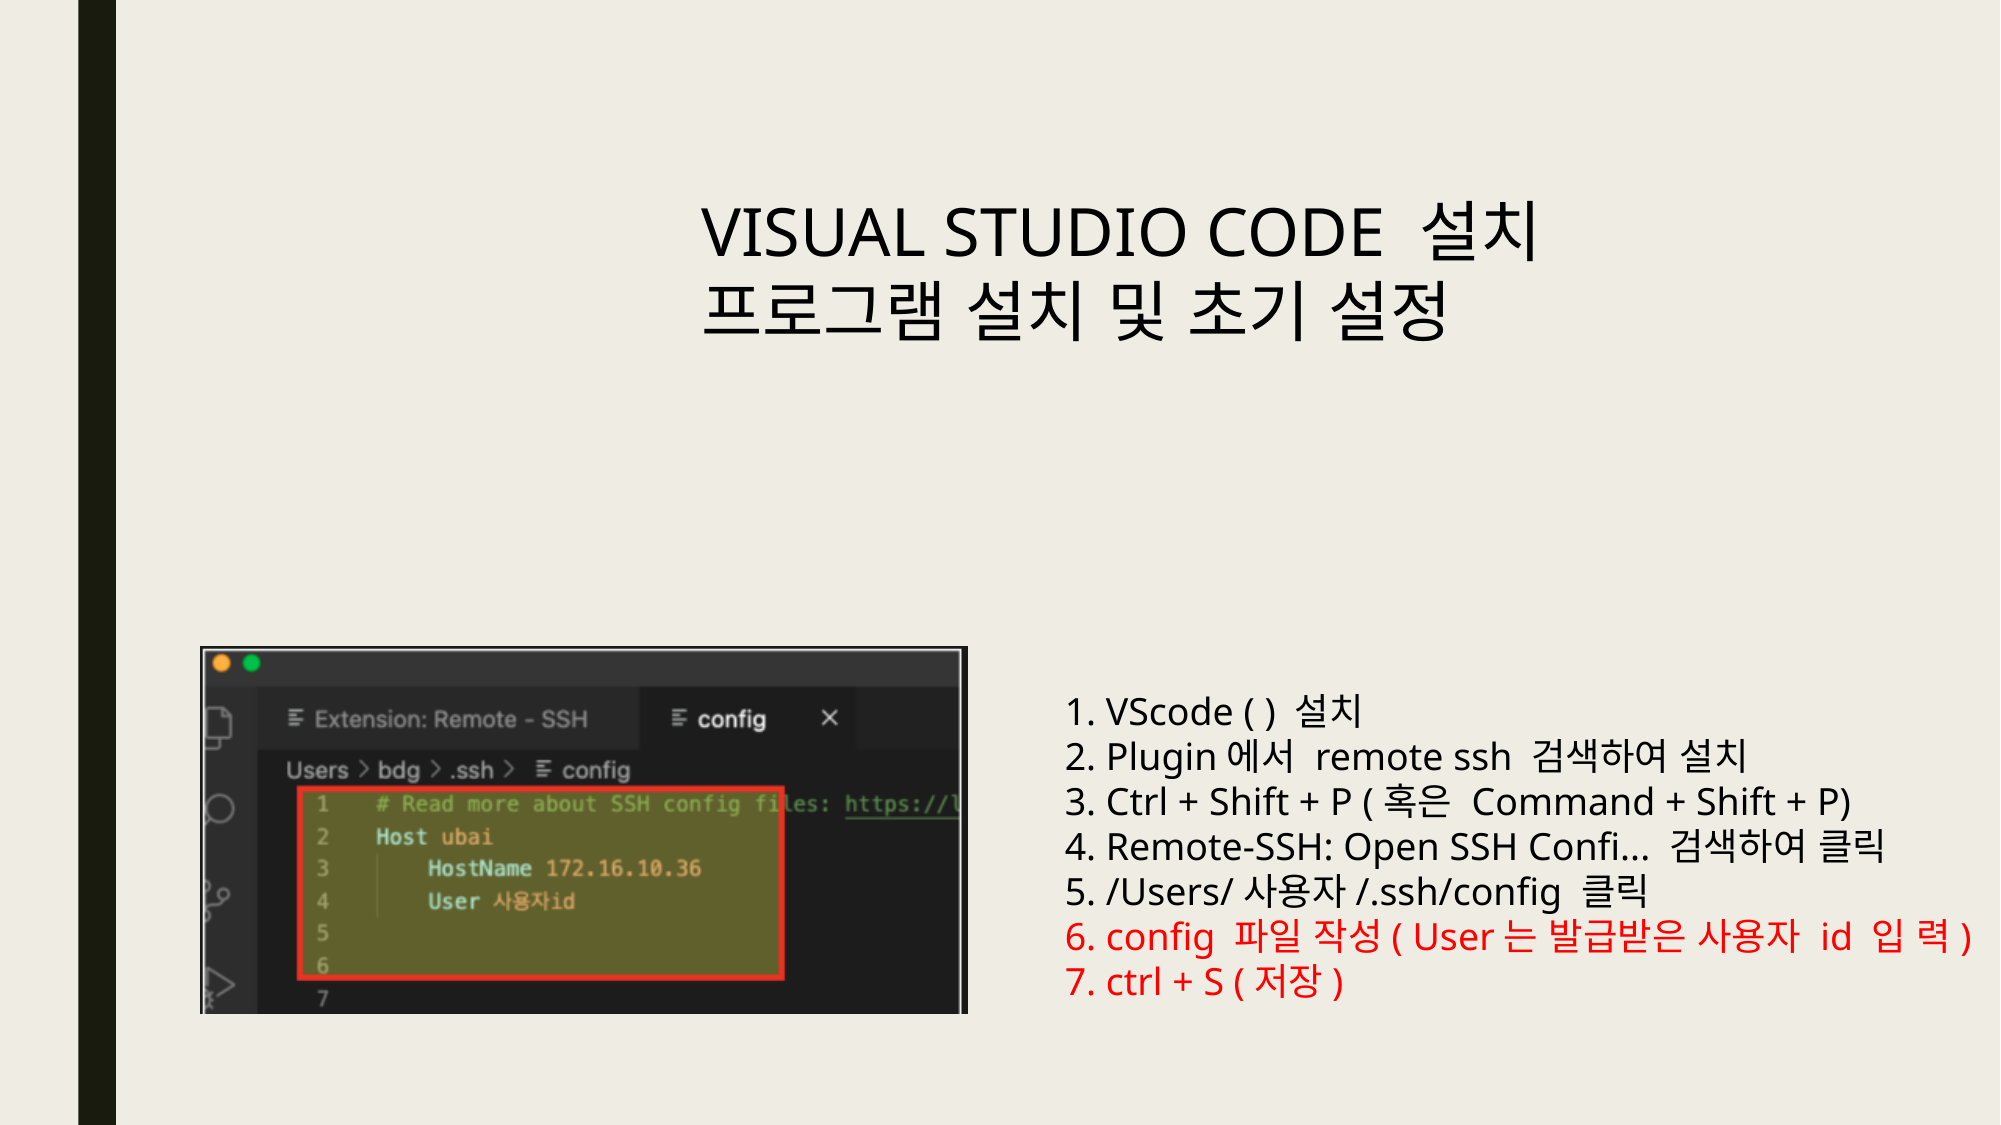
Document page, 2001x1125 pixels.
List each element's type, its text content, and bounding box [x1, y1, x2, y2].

text_box 1. VScode ( ) 설치 2. Plugin에서 remote ssh 검색하여 설치 3. Ctrl + Shift + P (혹은 Command + Shift + P) 4. Remote-SSH: Open SSH Confi... 검색하여 클릭 5. /Users/사용자/.ssh/config 클릭 6. config 파일 작성( User는 발급받은 사용자 id 입 력) 7. ctrl + S (저장) [1050, 680, 2000, 1011]
text_box VISUAL STUDIO CODE 설치 프로그램 설치 및 초기 설정 [686, 182, 1576, 357]
picture [200, 646, 968, 1014]
